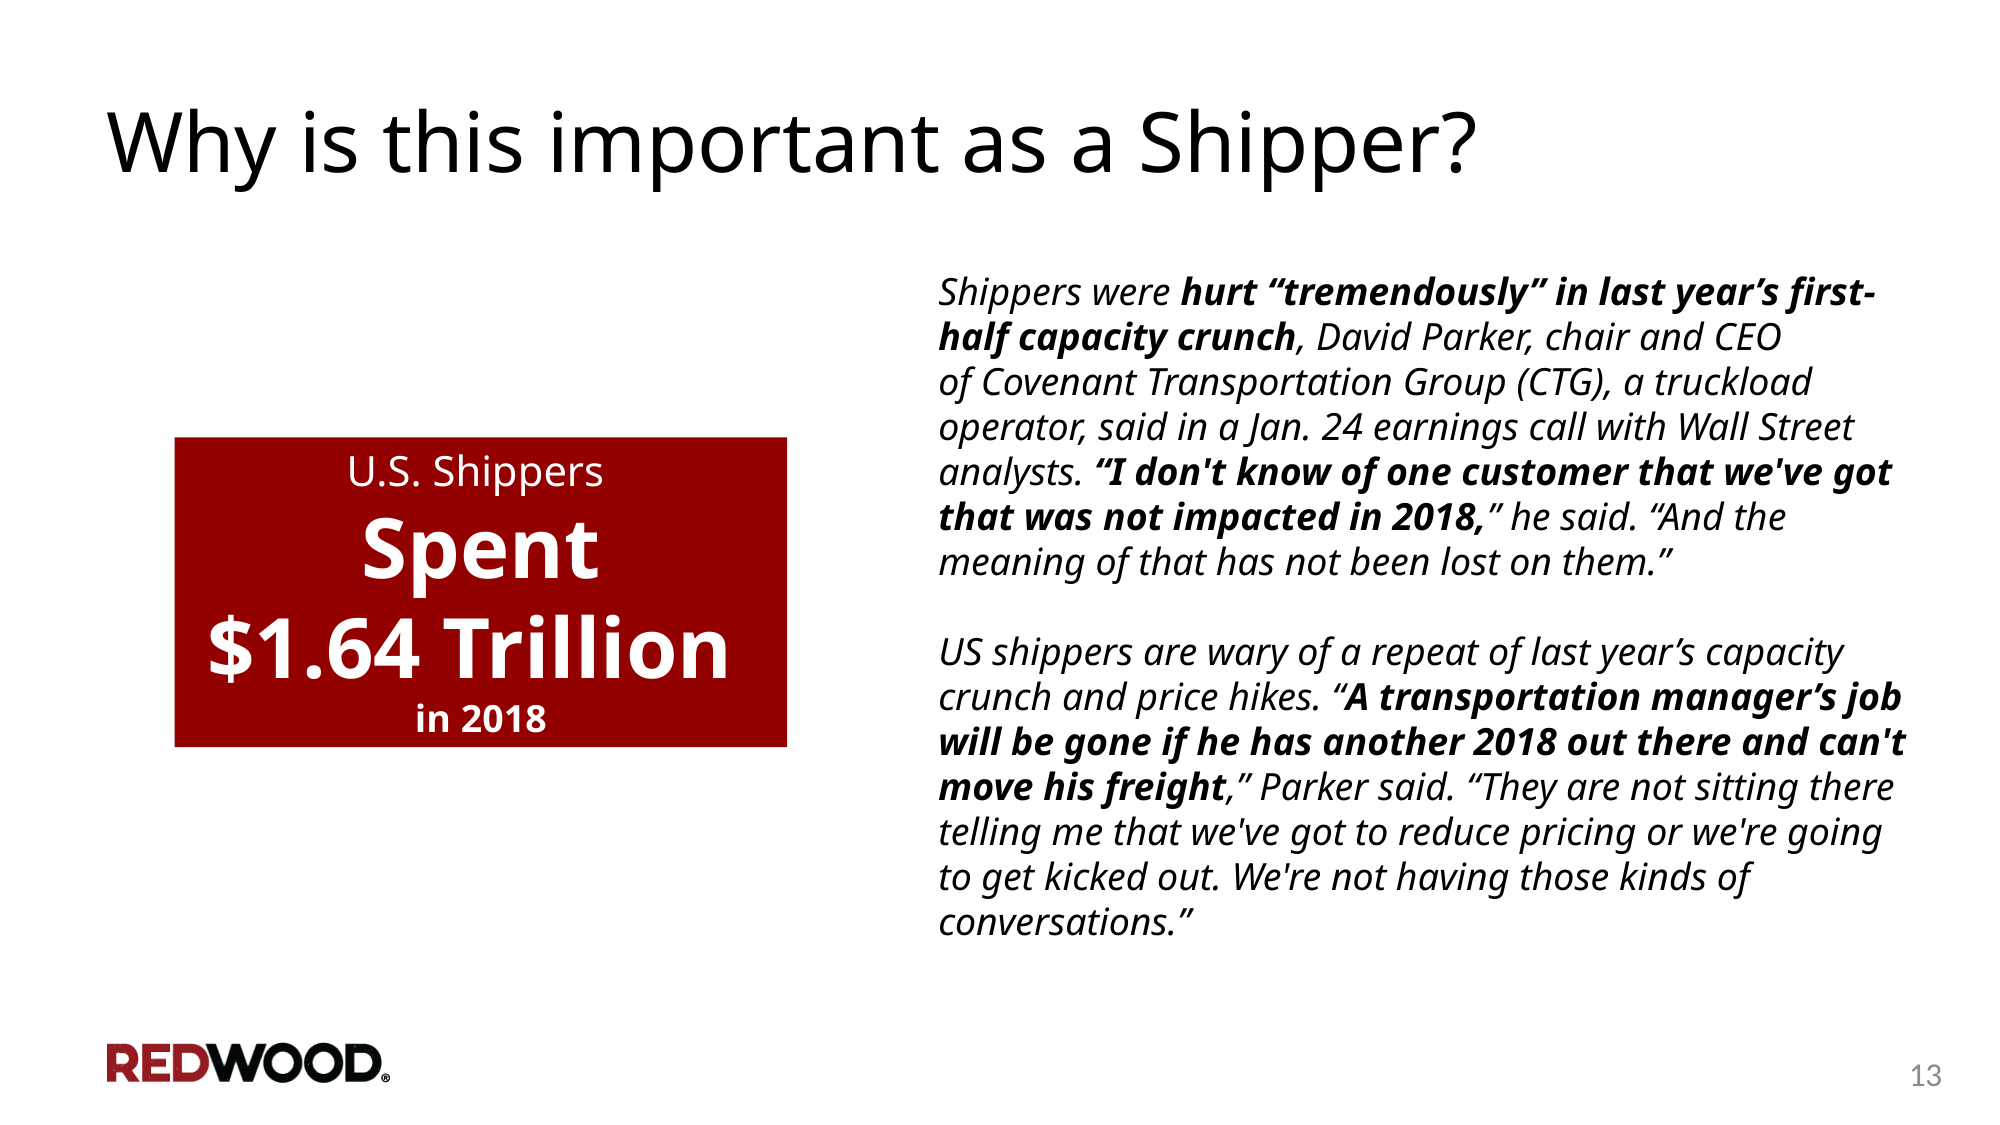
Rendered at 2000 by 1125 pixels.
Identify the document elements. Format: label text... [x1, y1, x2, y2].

picture [107, 1042, 390, 1083]
text_box Shippers were hurt “tremendously” in last year’s first-half capacity crunch, David Parker, chair and CEO of Covenant Transportation Group (CTG), a truckload operator, said in a Jan. 24 earnings call with Wall Street analysts. “I don't know of one customer that we've got that was not impacted in 2018,” he said. “And the meaning of that has not been lost on them.” US shippers are wary of a repeat of last year’s capacity crunch and price hikes. “A transportation manager’s job will be gone if he has another 2018 out there and can't move his freight,” Parker said. “They are not sitting there telling me that we've got to reduce pricing or we're going to get kicked out. We're not having those kinds of conversations.” [923, 260, 1924, 950]
text_box Why is this important as a Shipper? [90, 82, 1900, 242]
text_box U.S. Shippers Spent $1.64 Trillion in 2018 [174, 437, 788, 748]
text_box 13 [1874, 1042, 1963, 1103]
